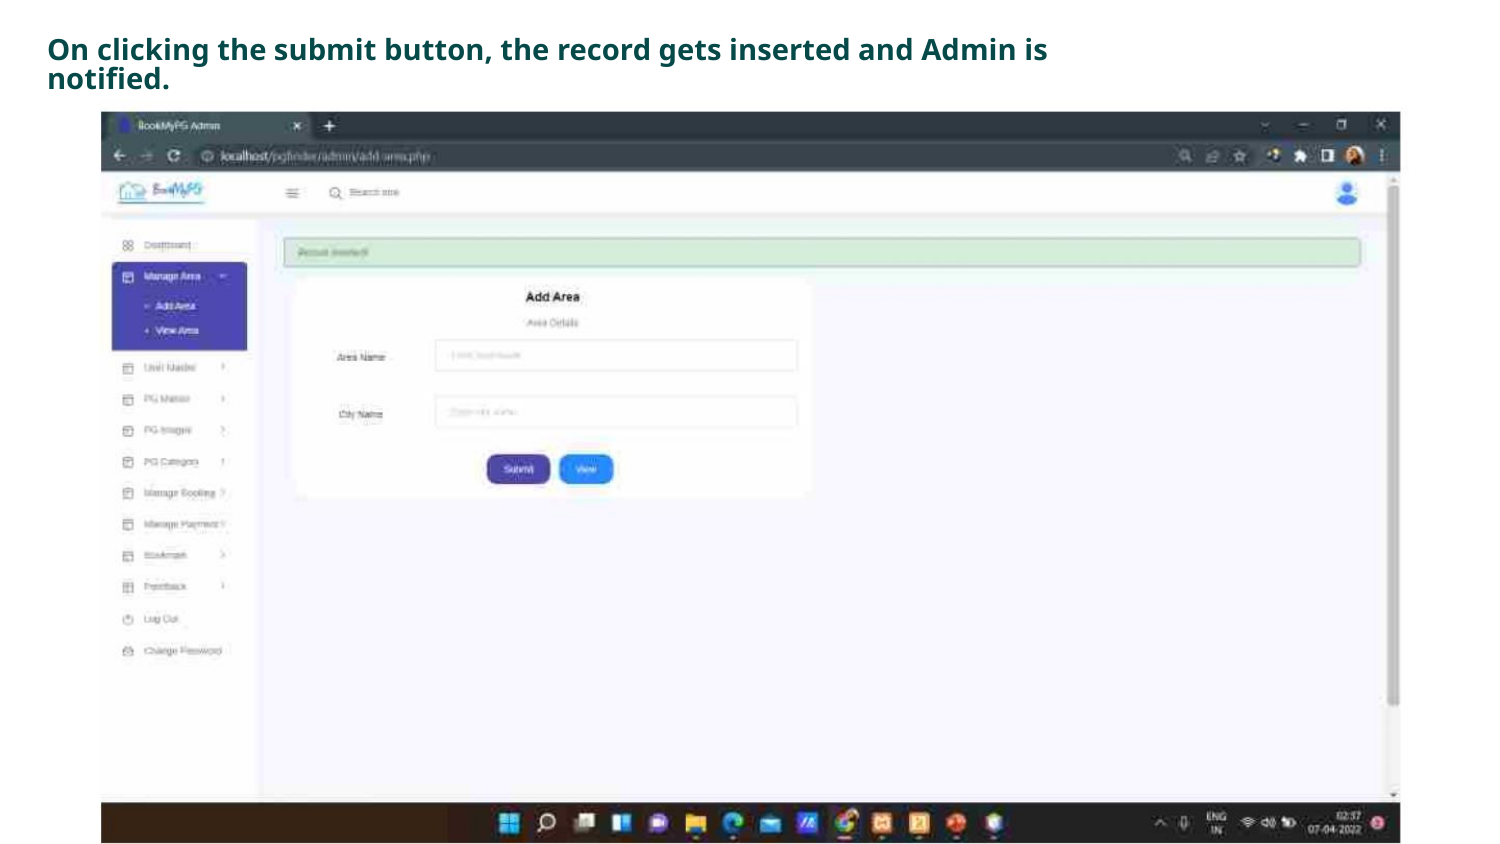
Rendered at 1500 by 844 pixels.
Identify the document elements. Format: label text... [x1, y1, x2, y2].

text_box [0, 0, 1500, 844]
text_box On clicking the submit button, the record gets inserted and Admin is notified. [47, 37, 1132, 96]
